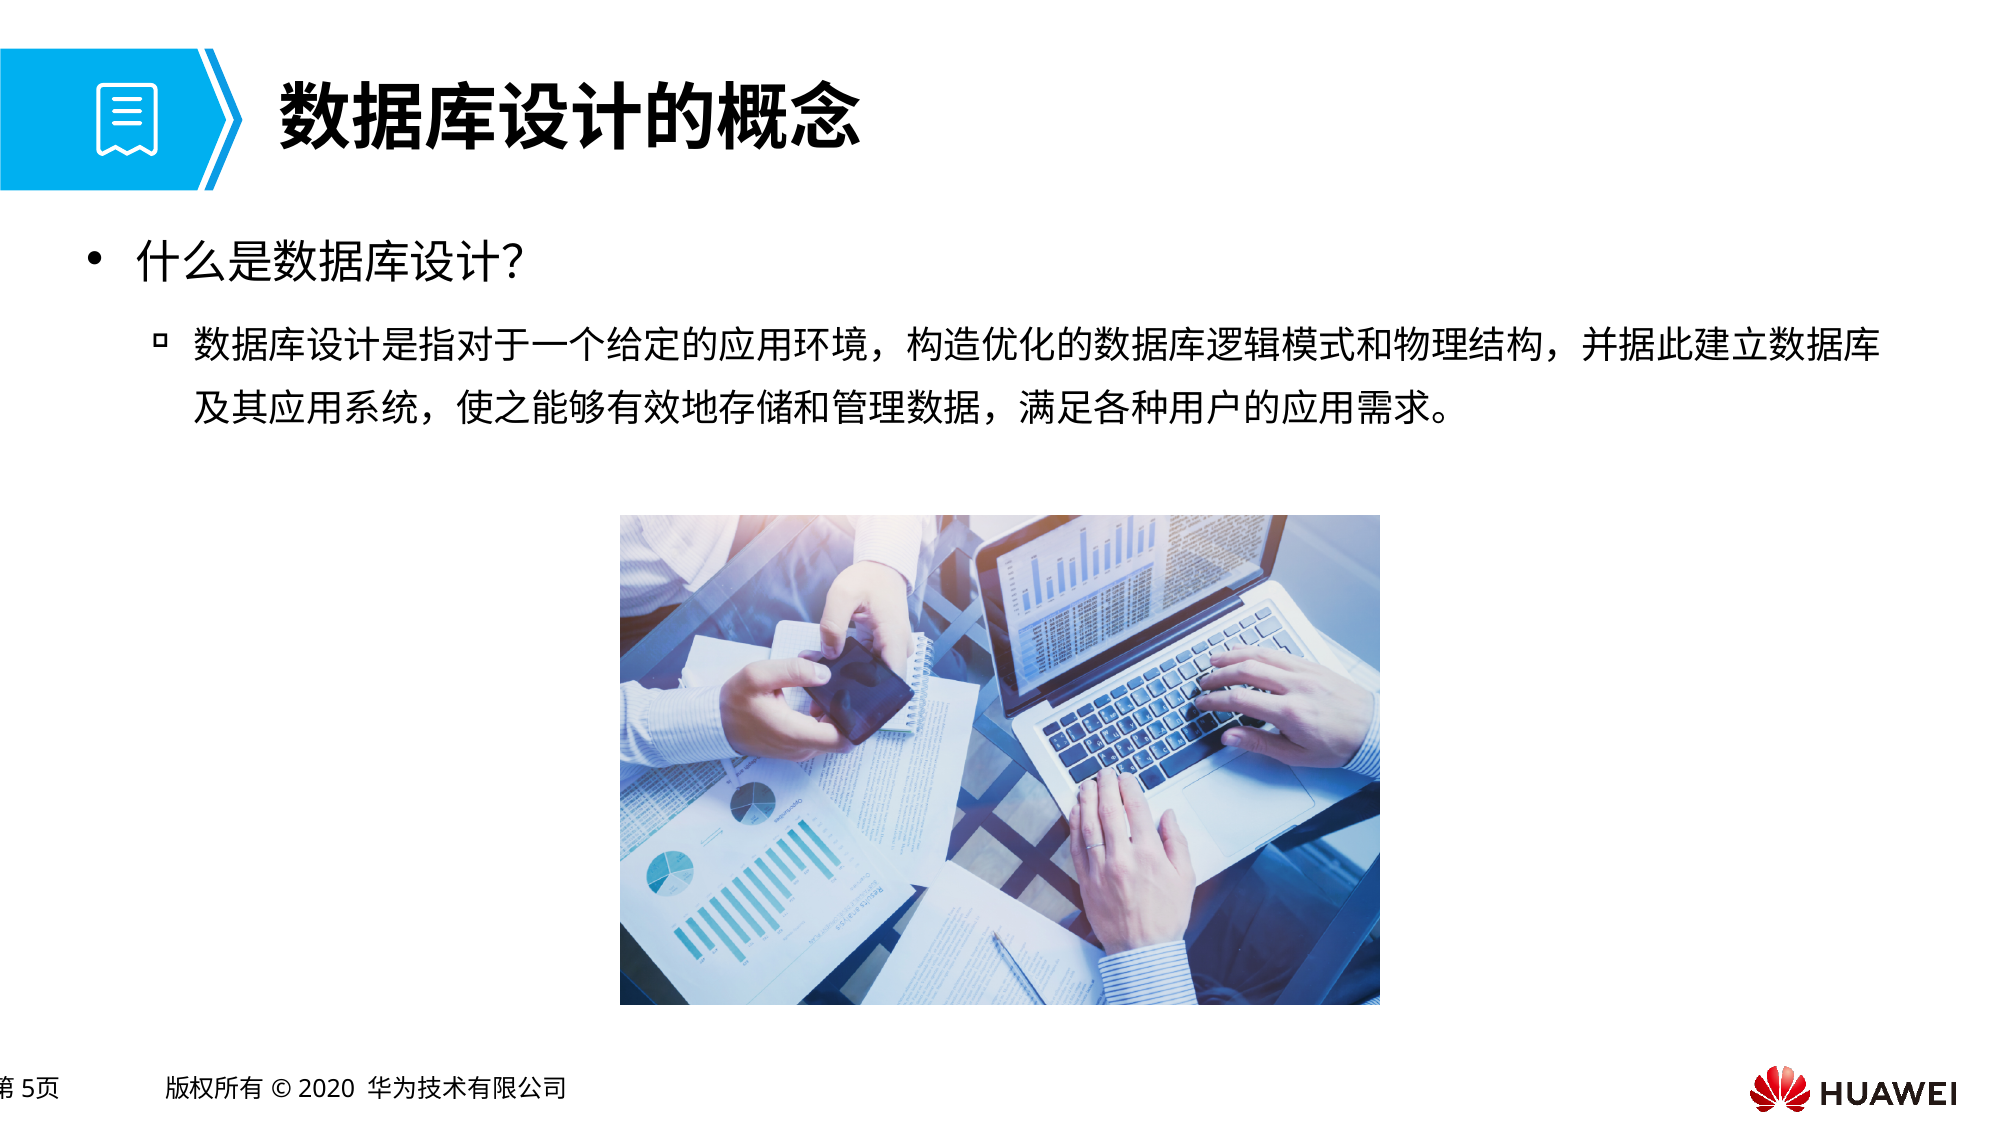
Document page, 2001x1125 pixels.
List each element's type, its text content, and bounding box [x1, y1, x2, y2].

picture [620, 515, 1380, 1005]
title 数据库设计的概念 [261, 67, 1874, 173]
list 什么是数据库设计？ 数据库设计是指对于一个给定的应用环境，构造优化的数据库逻辑模式和物理结构，并据此建立数据库及其应用系统，使之能够有效地存储和管理数据，满足各种用户的应用需求。 [72, 204, 1929, 973]
picture [1750, 1066, 1956, 1112]
